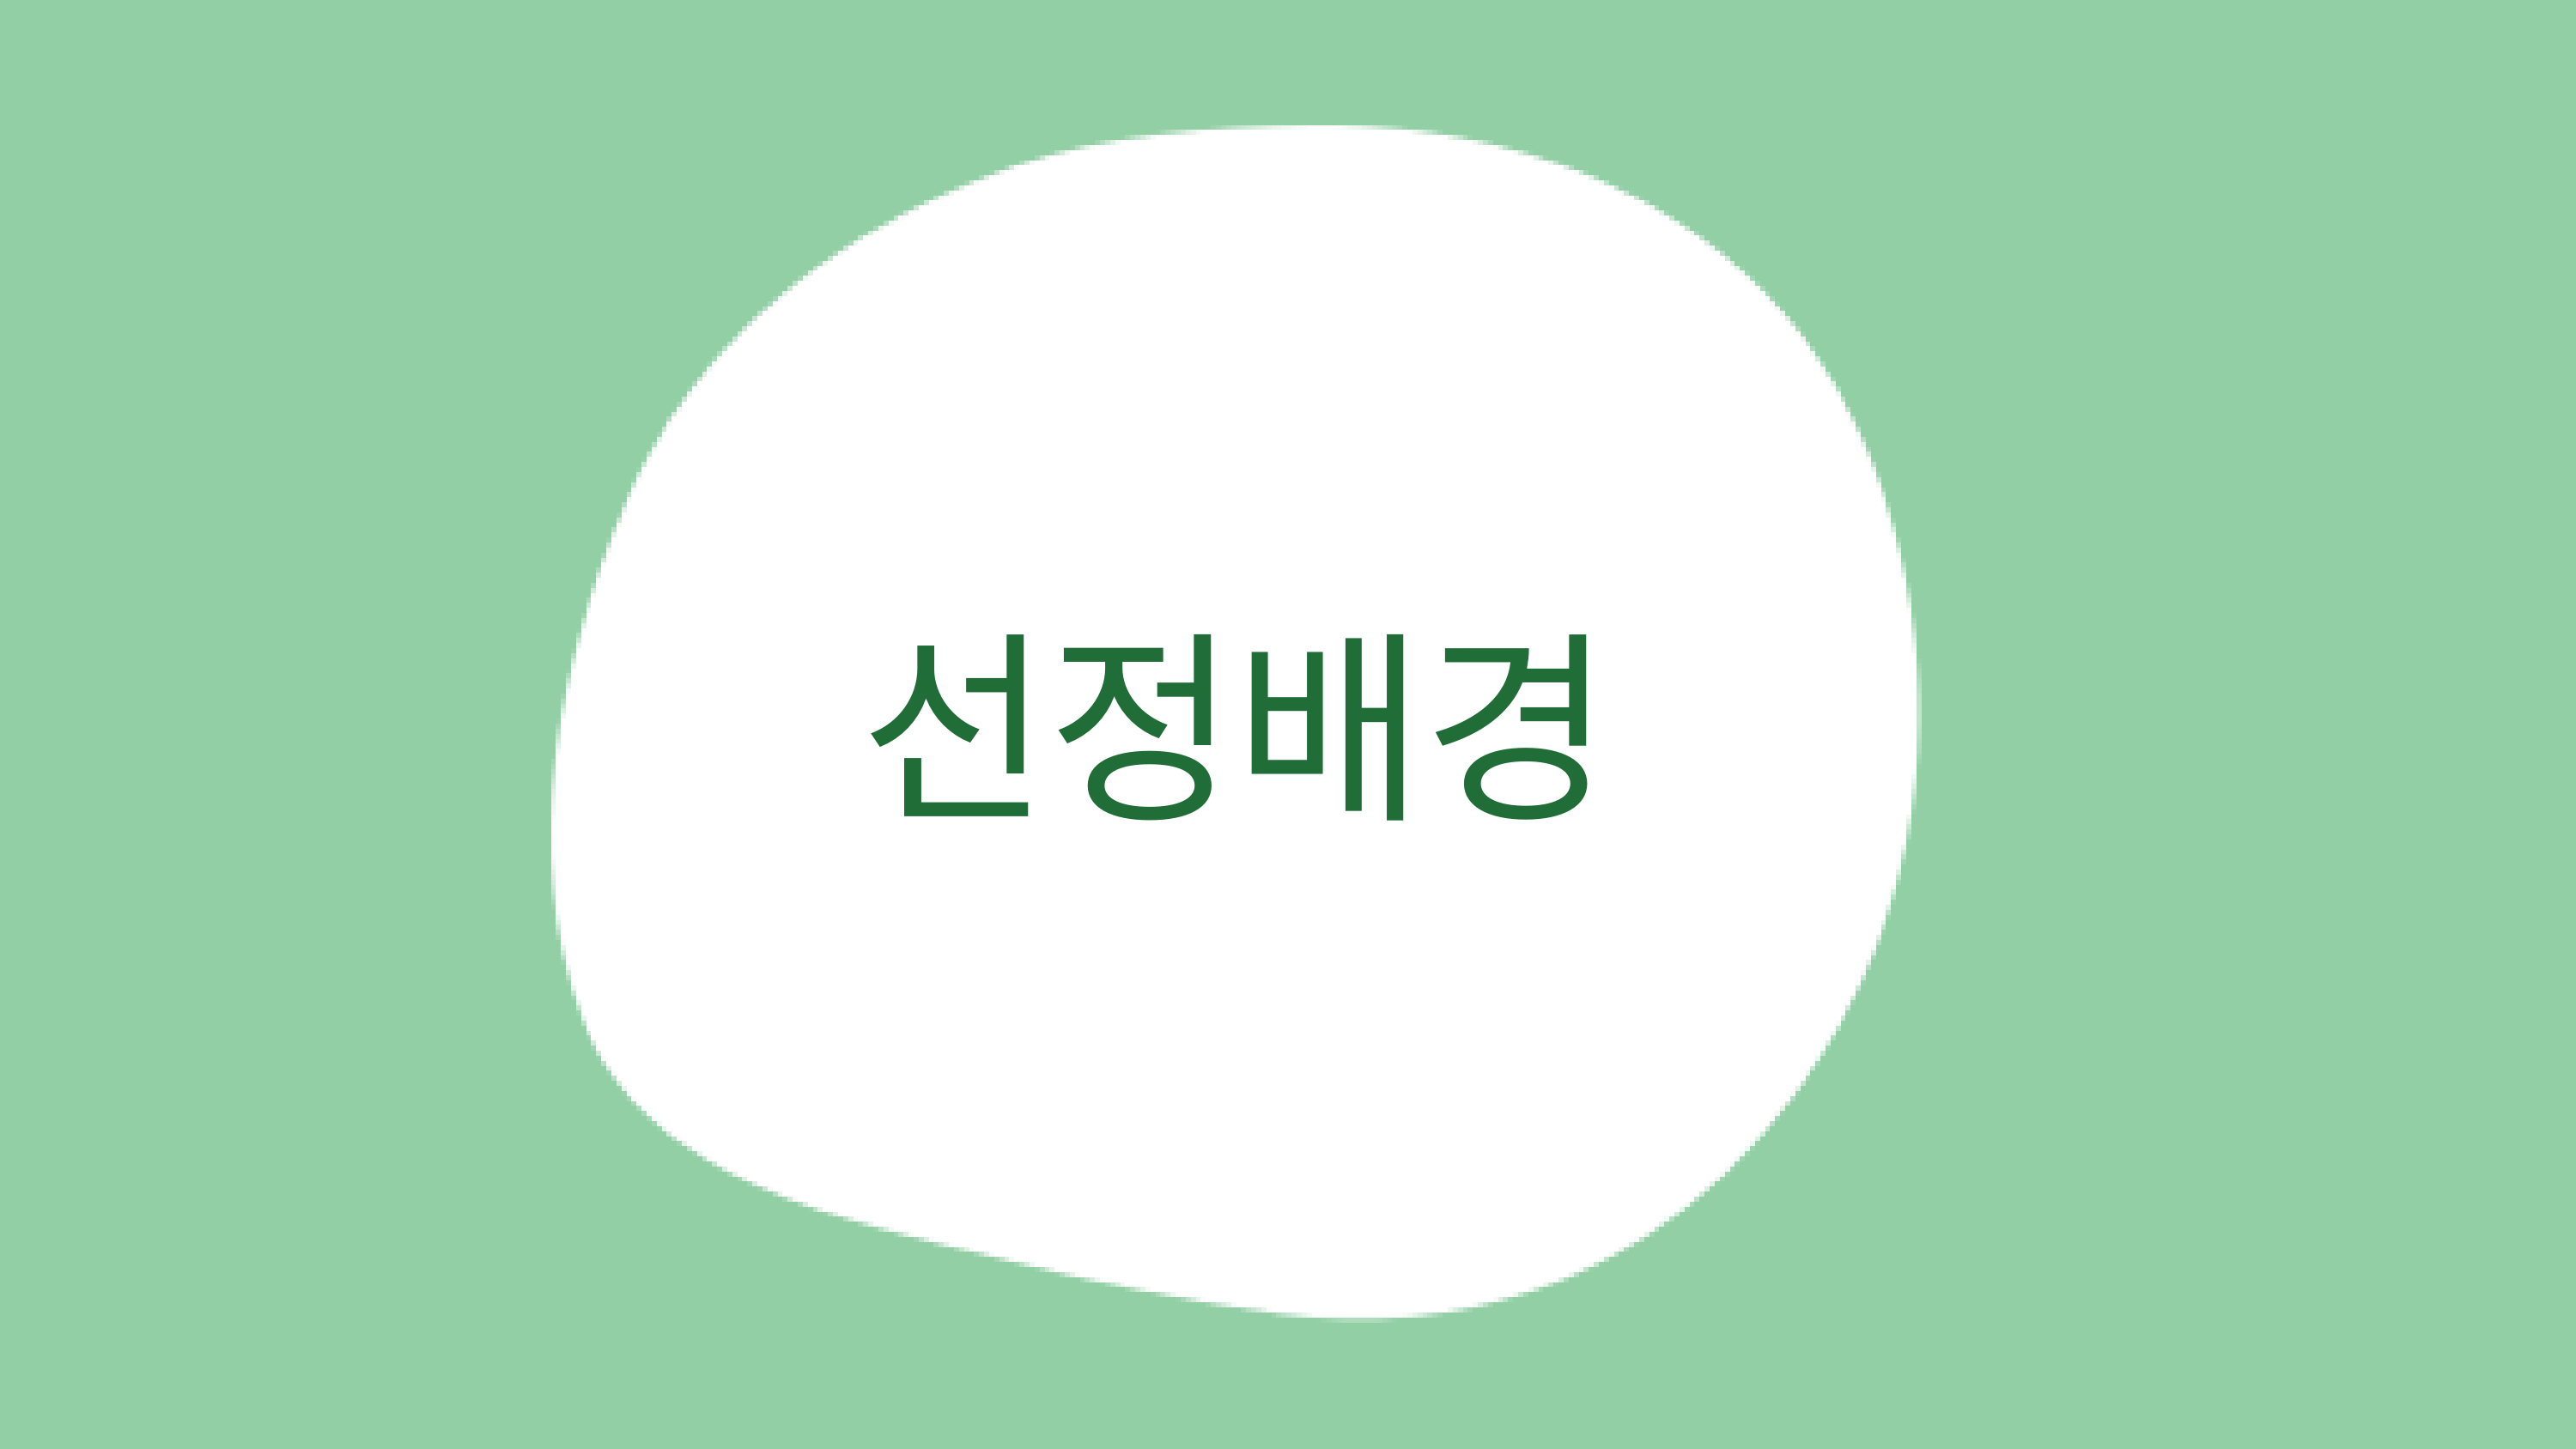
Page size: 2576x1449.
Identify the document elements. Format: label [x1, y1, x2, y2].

text_box [551, 125, 1922, 1323]
